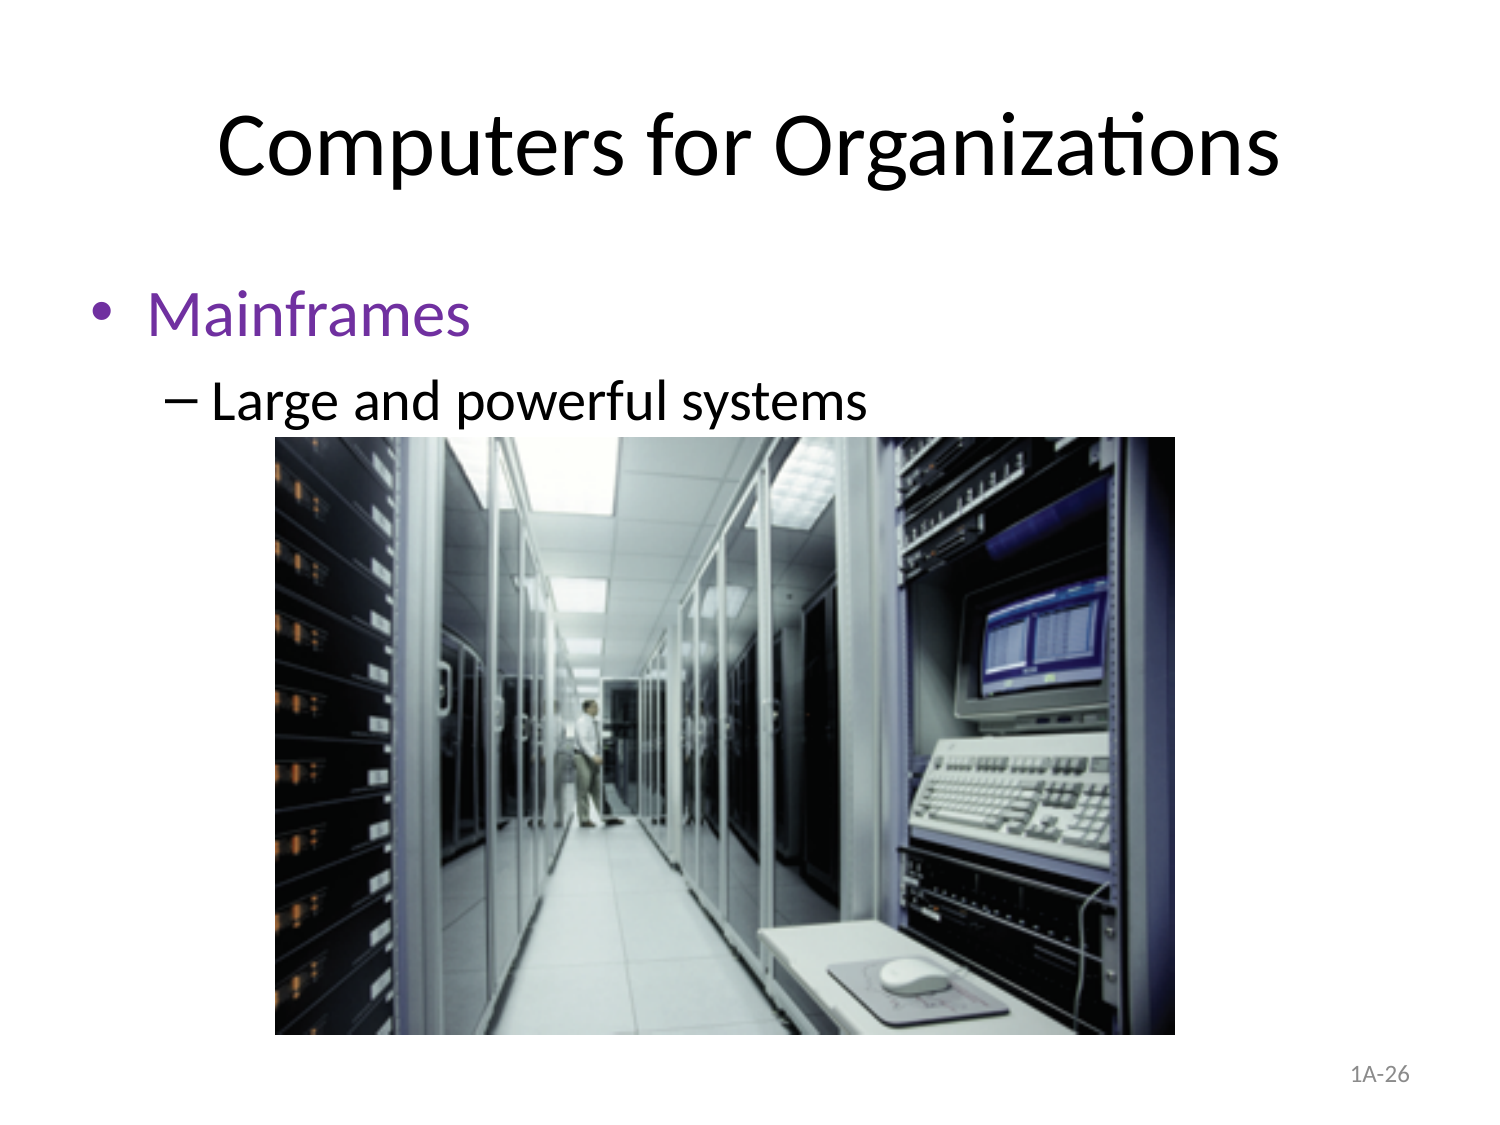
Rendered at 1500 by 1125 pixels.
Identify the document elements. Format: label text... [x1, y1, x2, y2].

list Mainframes Large and powerful systems [75, 262, 1425, 1005]
title Computers for Organizations [75, 45, 1425, 233]
slide_number 1A-26 [1074, 1042, 1425, 1103]
picture [274, 437, 1176, 1036]
